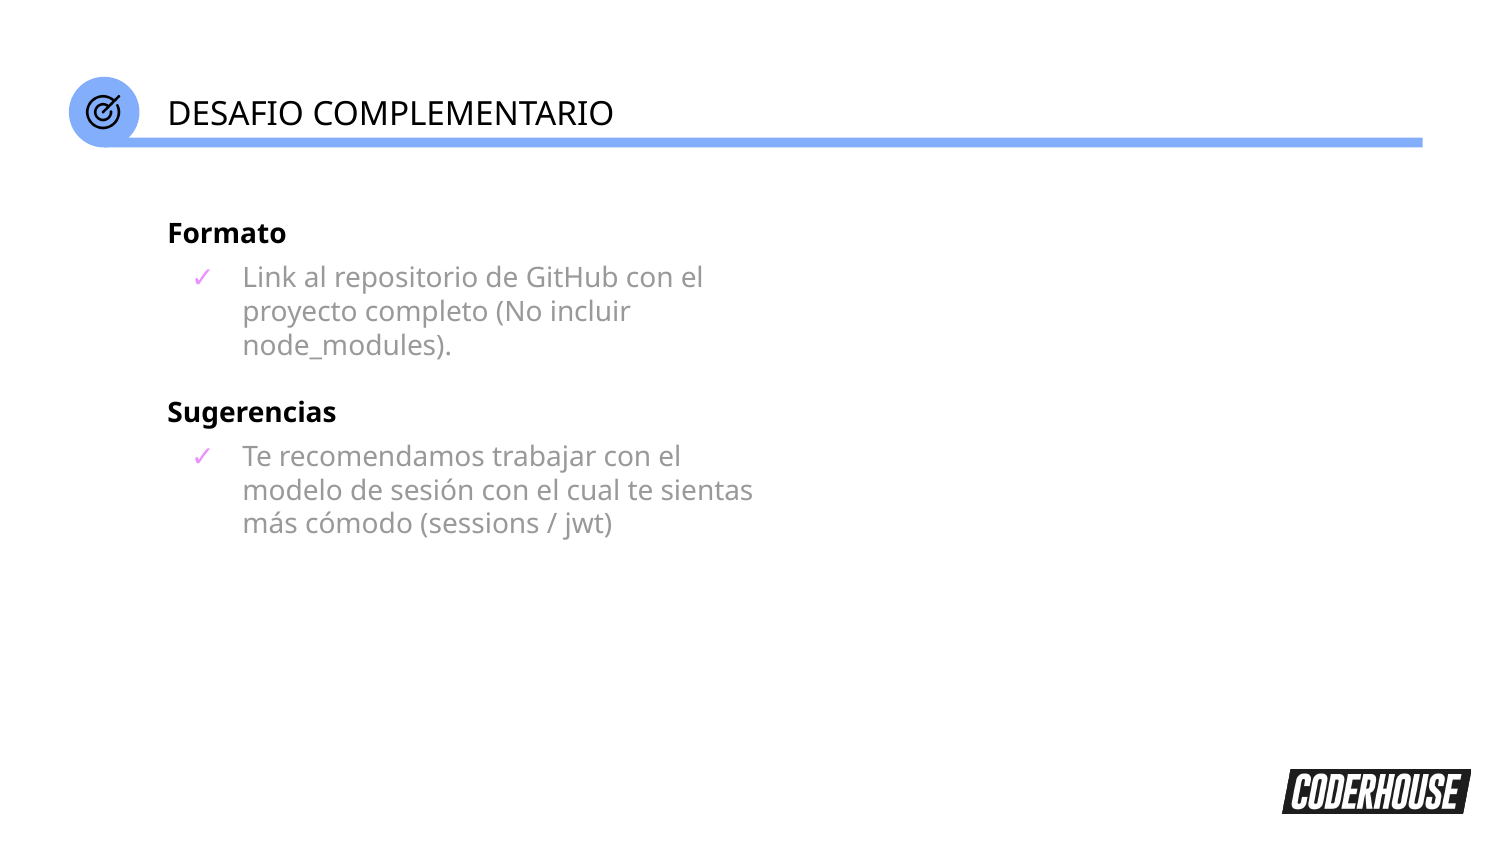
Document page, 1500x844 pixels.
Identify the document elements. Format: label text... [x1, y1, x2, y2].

text_box Formato Link al repositorio de GitHub con el proyecto completo (No incluir node_modules). Sugerencias Te recomendamos trabajar con el modelo de sesión con el cual te sientas más cómodo (sessions / jwt) [152, 200, 782, 584]
picture [1281, 769, 1471, 814]
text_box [68, 76, 140, 148]
text_box [143, 137, 1423, 148]
text_box DESAFIO COMPLEMENTARIO [152, 76, 704, 147]
